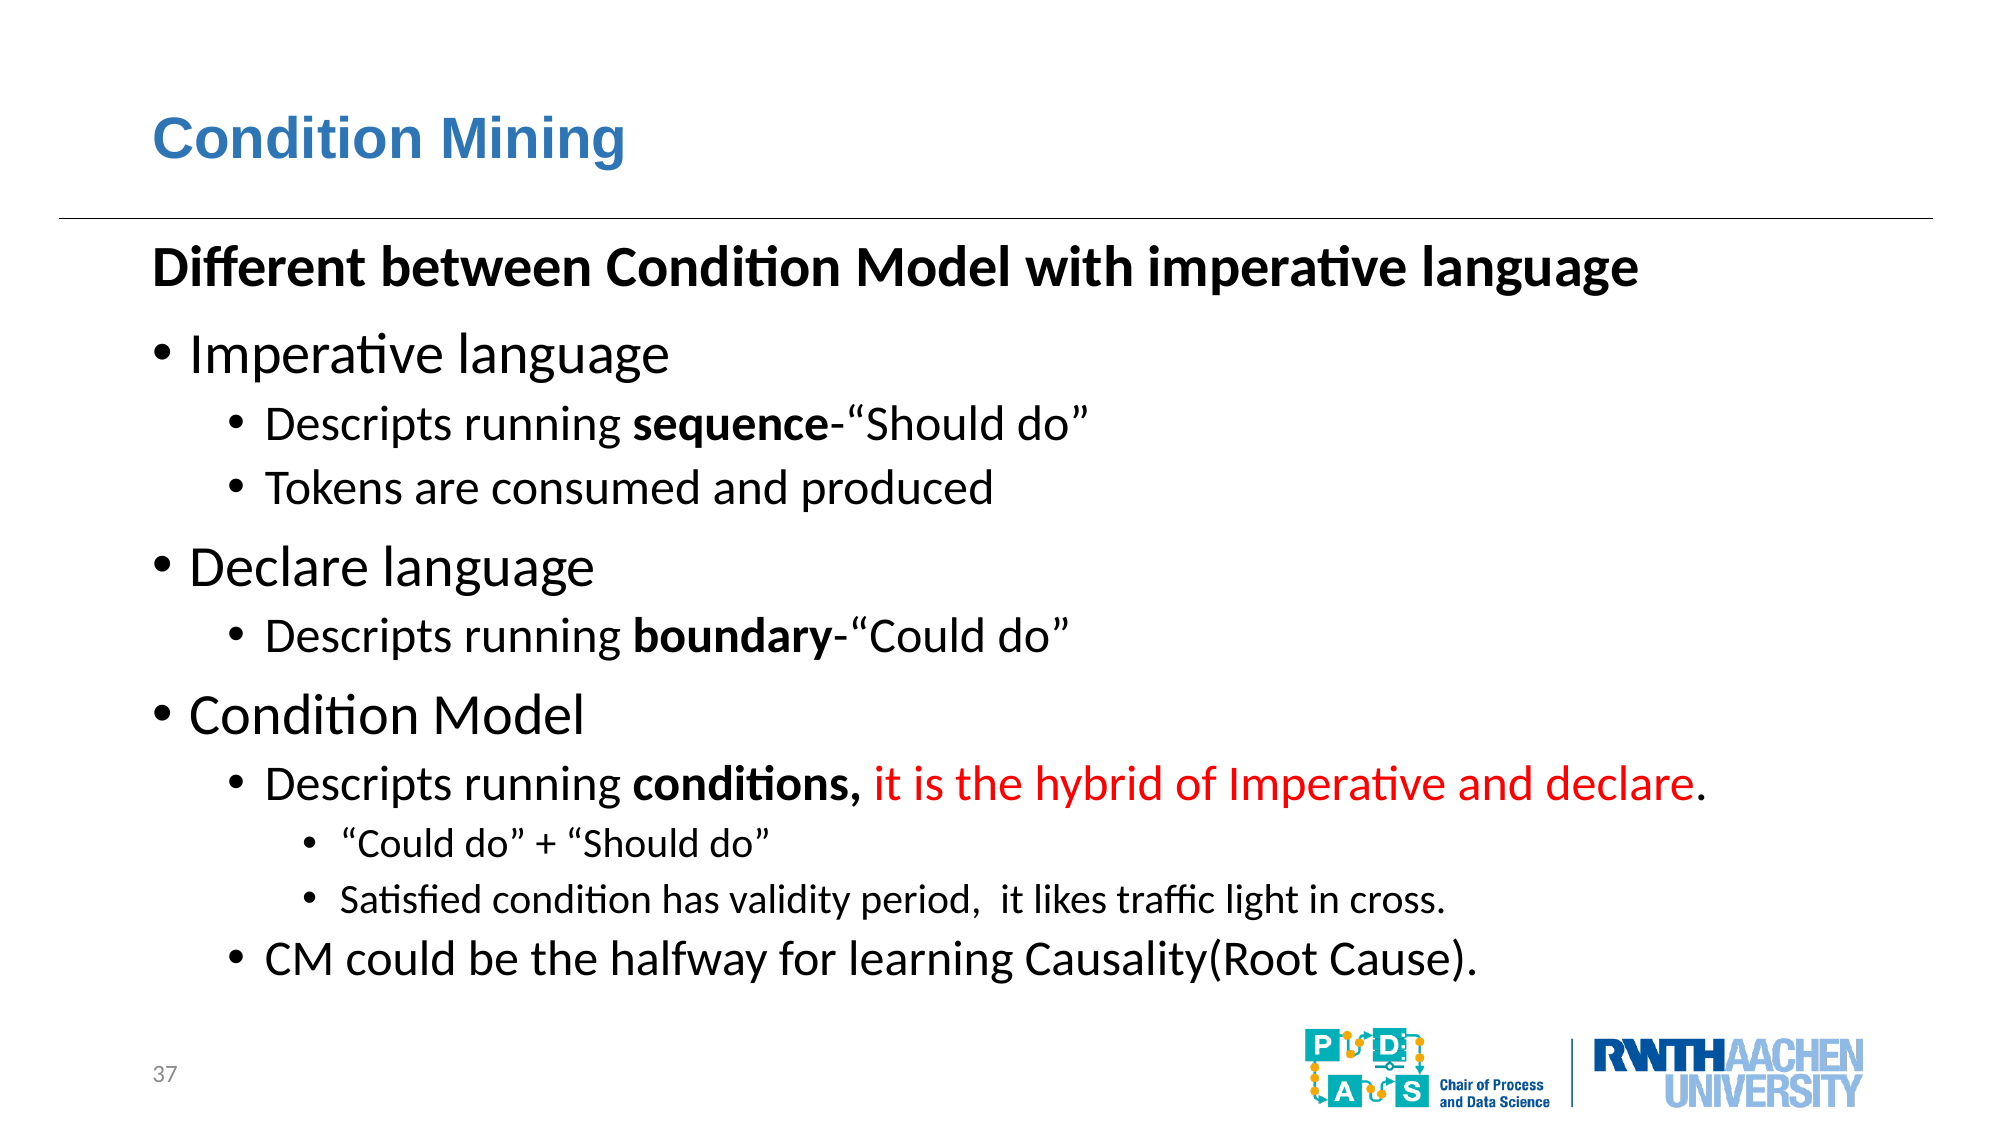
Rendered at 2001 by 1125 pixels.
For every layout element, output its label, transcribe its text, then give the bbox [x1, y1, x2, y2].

list Imperative language Descripts running sequence-“Should do” Tokens are consumed and produced Declare language Descripts running boundary-“Could do” Condition Model Descripts running conditions, it is the hybrid of Imperative and declare. “Could do” + “Should do” Satisfied condition has validity period, it likes traffic light in cross. CM could be the halfway for learning Causality(Root Cause). [137, 316, 1863, 1061]
title Condition Mining [137, 59, 1863, 219]
picture [1283, 1004, 1885, 1125]
list Different between Condition Model with imperative language [137, 228, 1863, 307]
slide_number 37 [137, 1042, 588, 1103]
